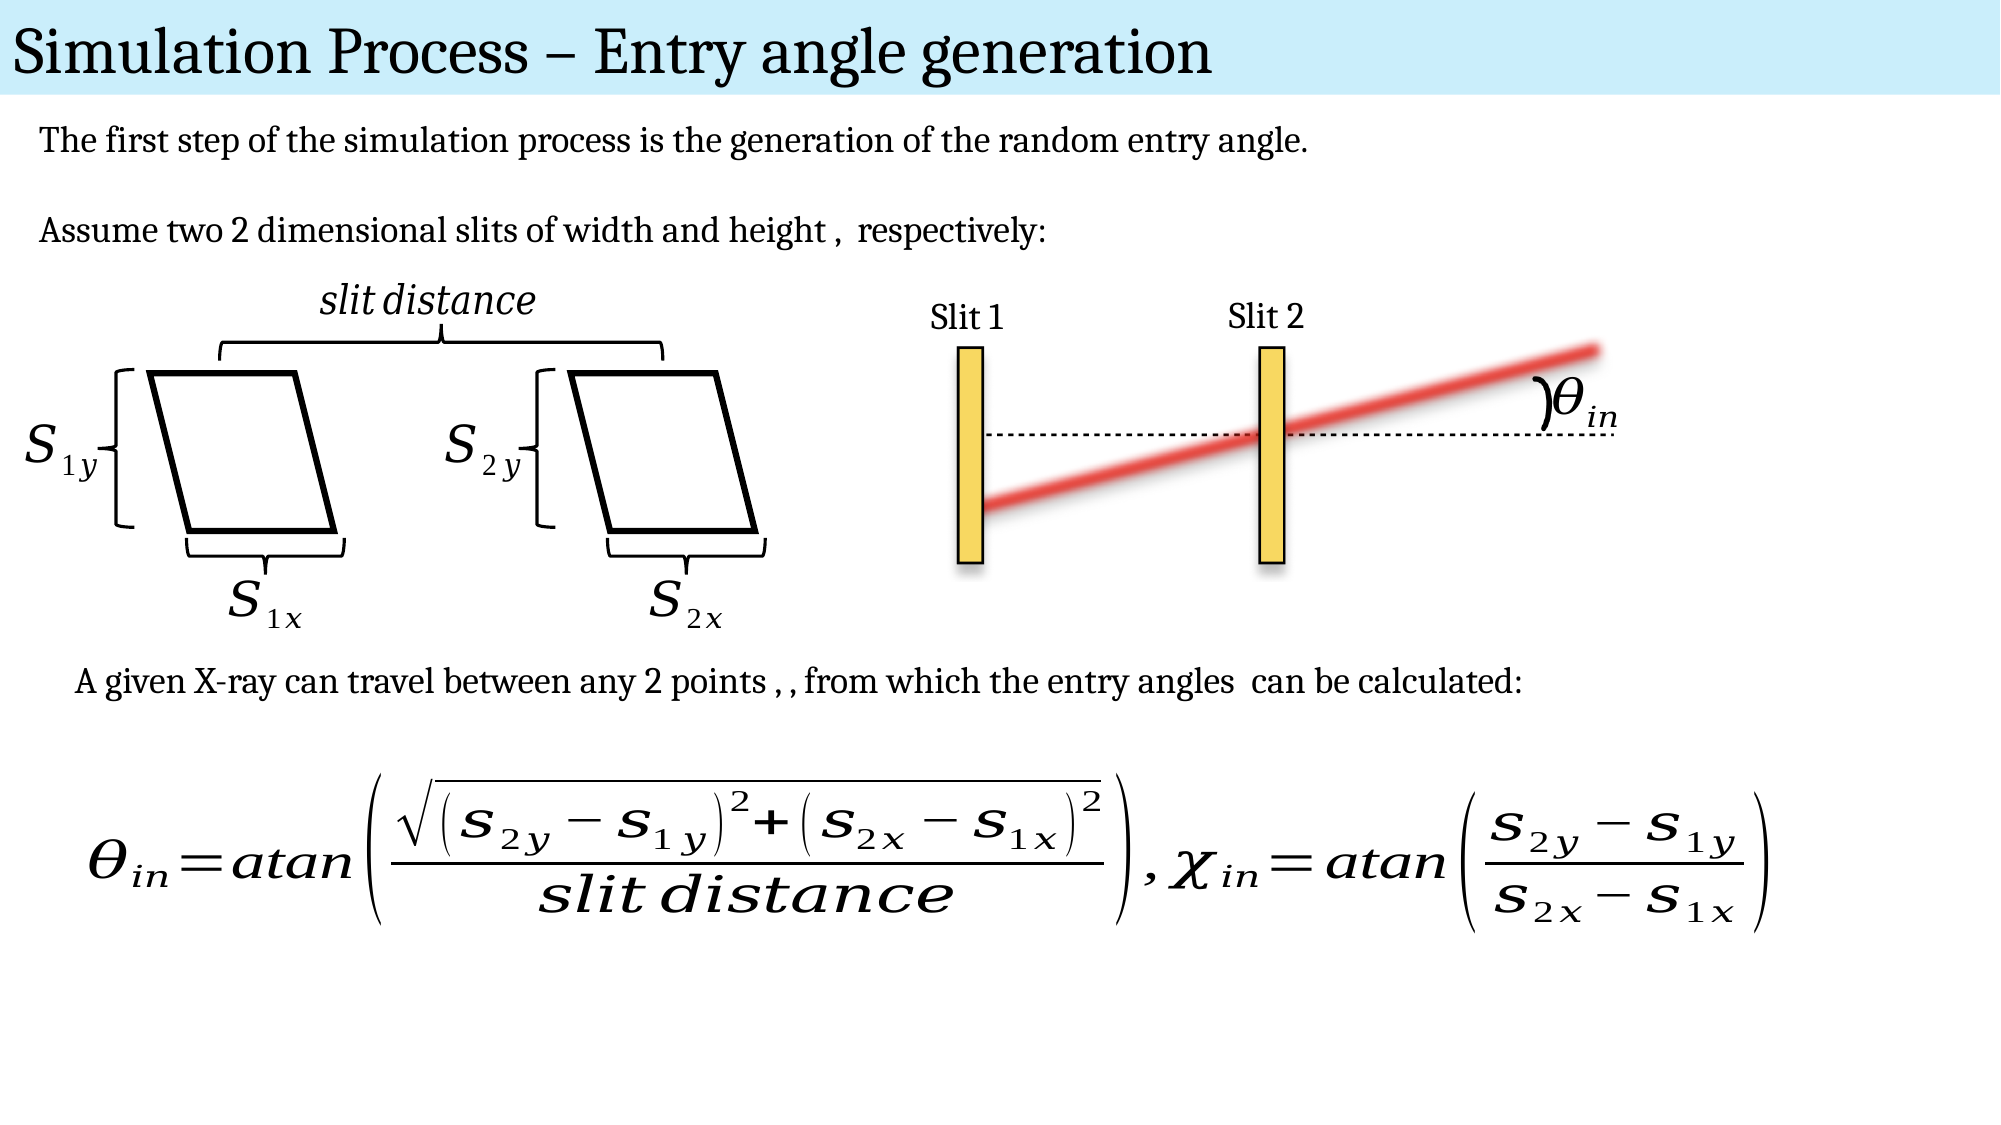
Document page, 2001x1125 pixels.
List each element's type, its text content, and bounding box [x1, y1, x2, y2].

text_box Simulation Process – Entry angle generation [0, 0, 2000, 95]
text_box Slit 1 [916, 284, 1040, 345]
picture [931, 323, 1620, 583]
text_box Slit 2 [1214, 284, 1338, 323]
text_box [23, 277, 766, 636]
